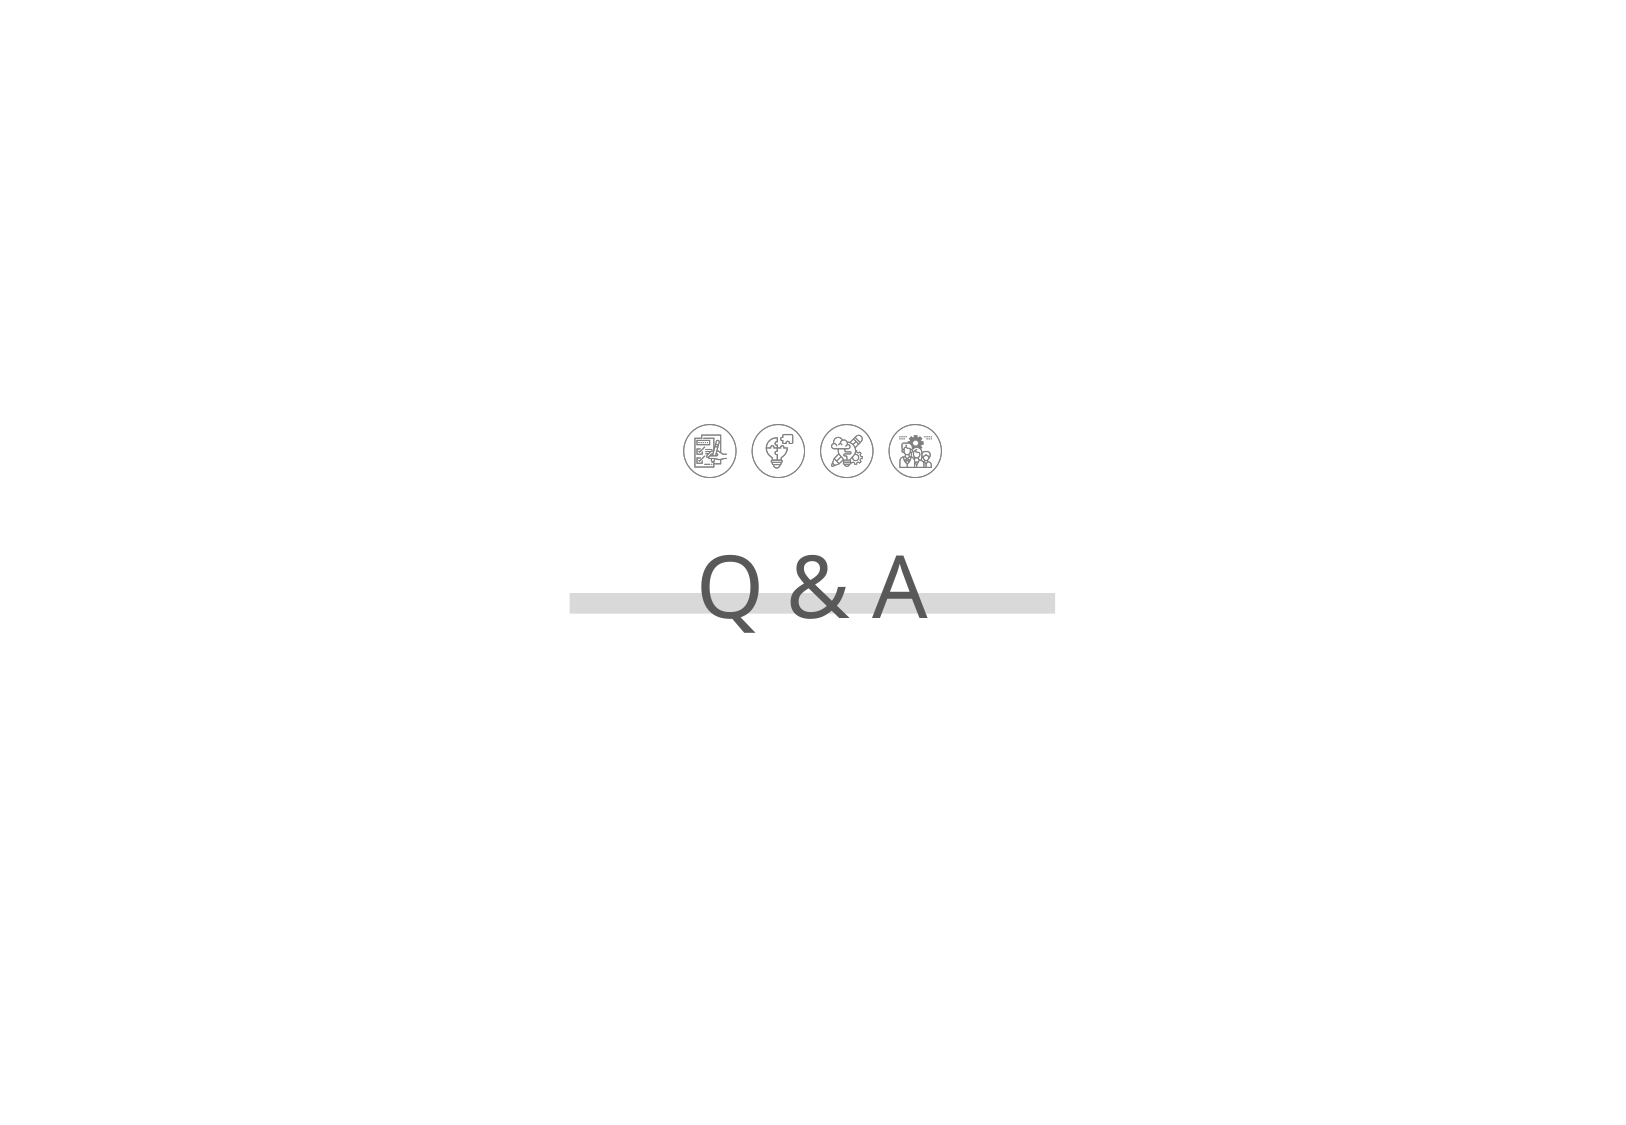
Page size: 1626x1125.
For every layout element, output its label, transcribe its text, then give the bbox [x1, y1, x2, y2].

picture [683, 424, 942, 478]
text_box [569, 592, 580, 615]
text_box Q & A [580, 465, 1045, 661]
text_box [1045, 592, 1056, 615]
